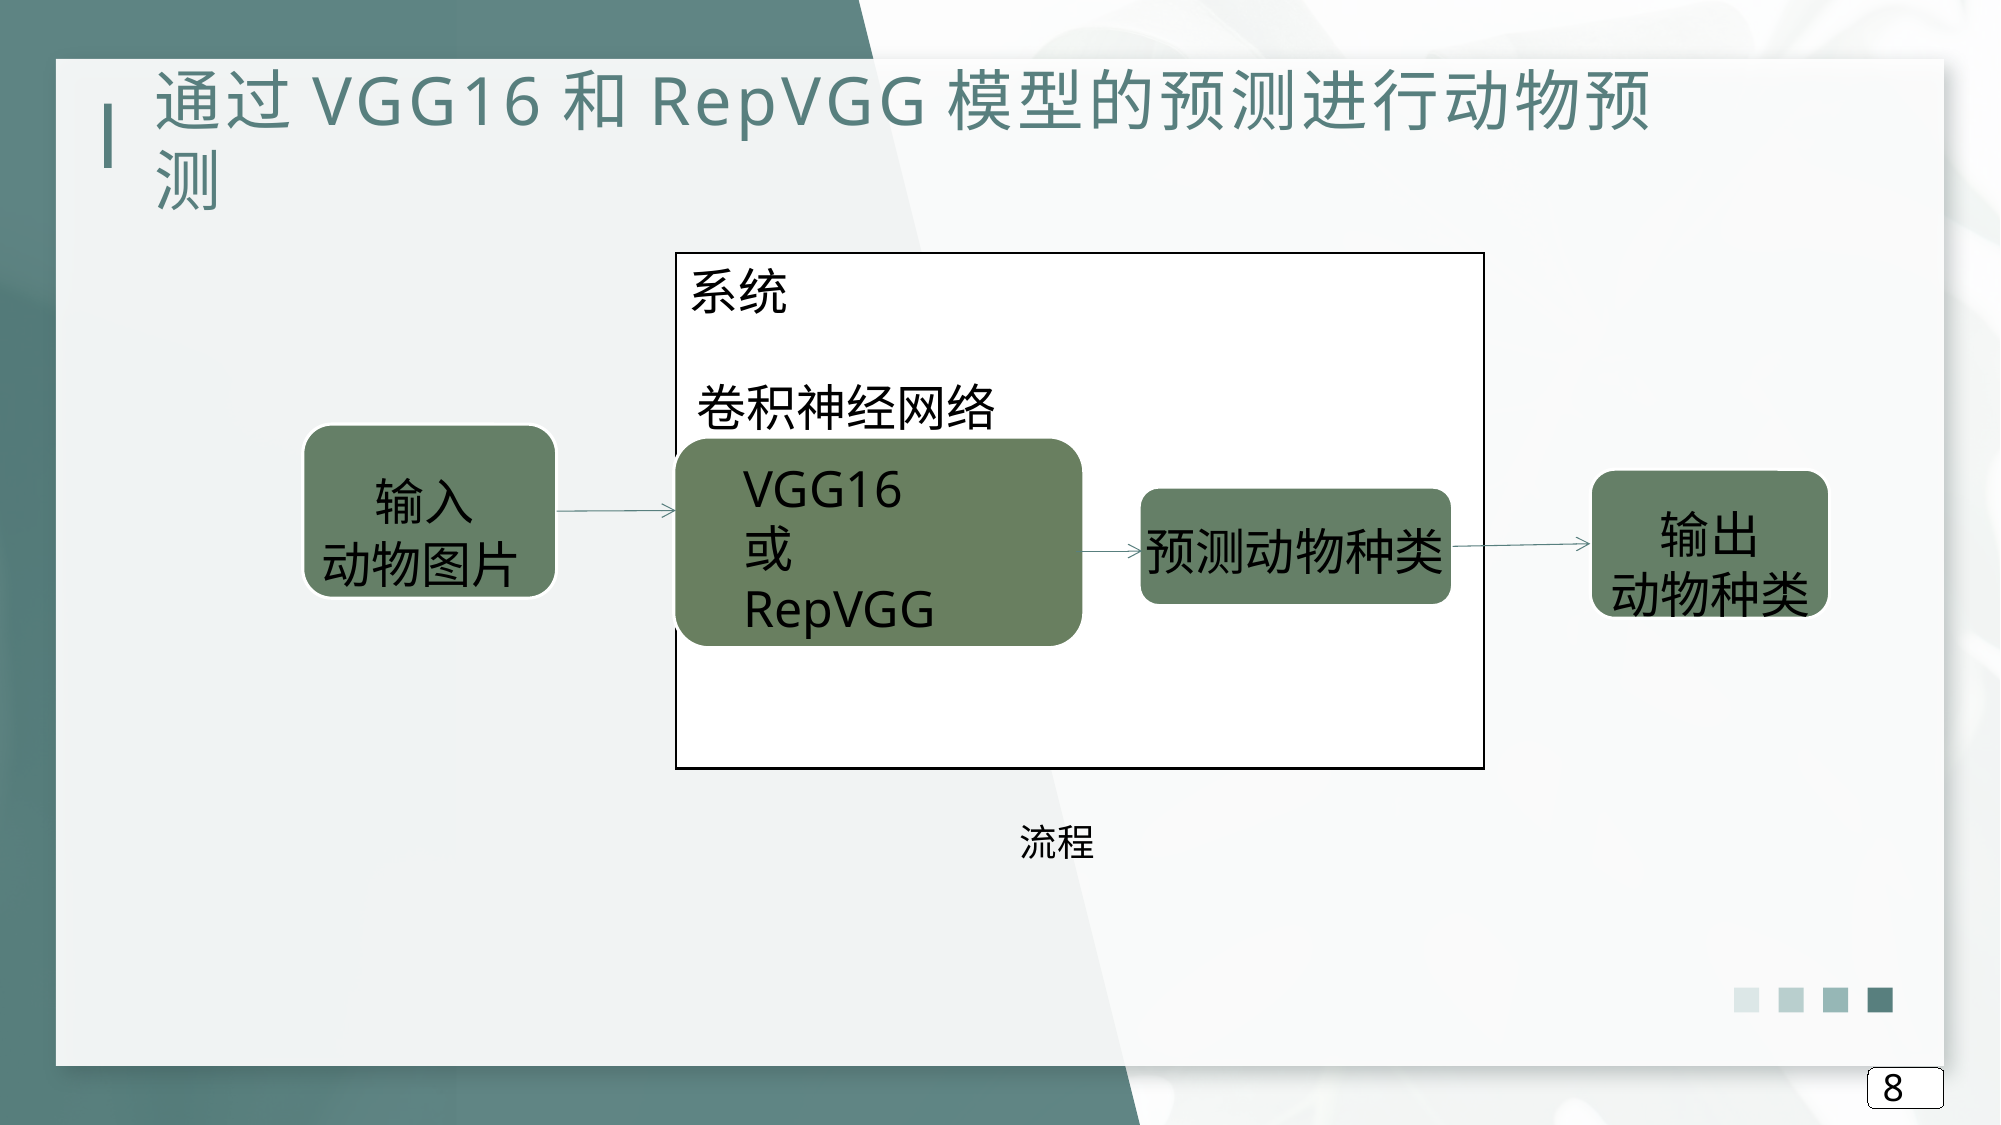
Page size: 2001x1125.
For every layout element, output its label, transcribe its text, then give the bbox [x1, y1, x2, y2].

text_box 动物图片 [306, 526, 567, 601]
text_box 预测动物种类 [1130, 513, 1467, 588]
text_box [675, 252, 1485, 551]
text_box [301, 422, 559, 586]
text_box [1452, 543, 1591, 547]
text_box [1588, 467, 1832, 496]
text_box 系统 [673, 253, 806, 329]
text_box [672, 435, 1086, 650]
text_box [1137, 485, 1455, 513]
title 通过VGG16和RepVGG模型的预测进行动物预测 [139, 102, 1736, 175]
text_box 卷积神经网络 [681, 368, 1018, 444]
text_box [675, 547, 1485, 770]
text_box VGG16 或 RepVGG [728, 449, 1045, 645]
text_box 输出 动物种类 [1580, 496, 1840, 631]
text_box [1137, 588, 1454, 608]
text_box 流程 [1005, 811, 1258, 872]
text_box 输入 [359, 463, 492, 526]
